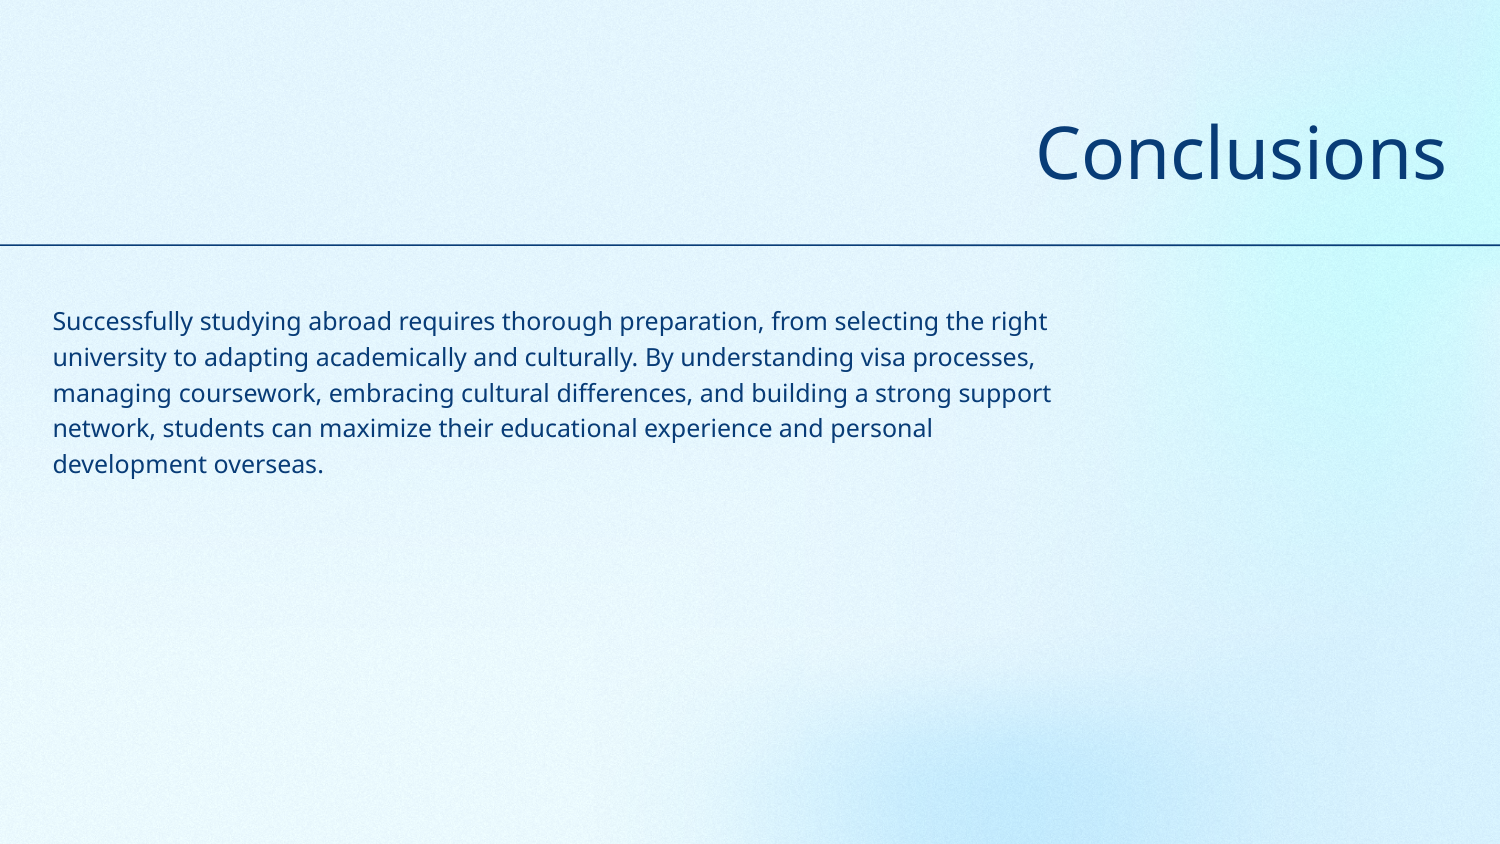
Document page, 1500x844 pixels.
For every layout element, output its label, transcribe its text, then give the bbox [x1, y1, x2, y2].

picture [0, 246, 1500, 844]
subtitle Successfully studying abroad requires thorough preparation, from selecting the right university to adapting academically and culturally. By understanding visa processes, managing coursework, embracing cultural differences, and building a strong support network, students can maximize their educational experience and personal development overseas. [37, 284, 1083, 807]
picture [0, 0, 1500, 244]
title Conclusions [37, 37, 1463, 210]
